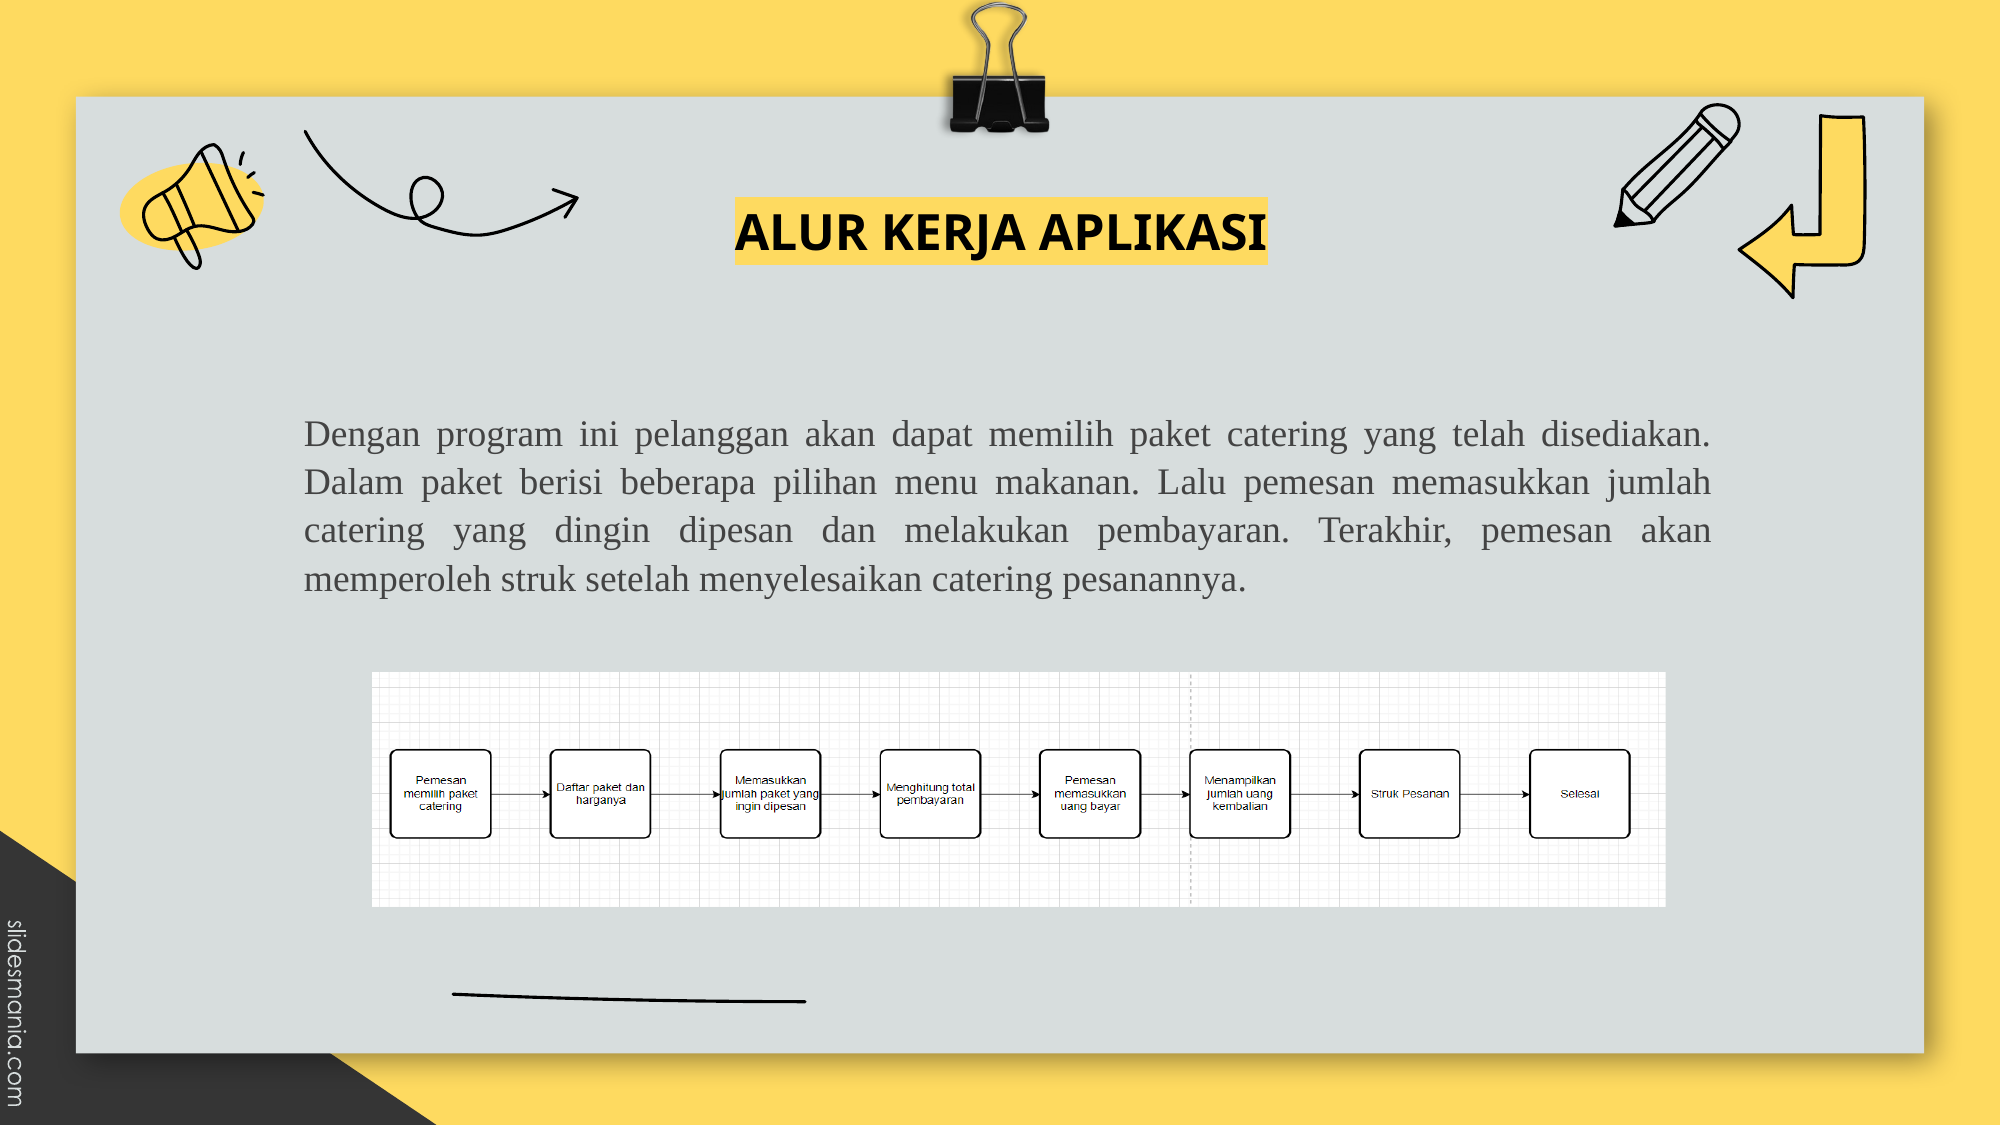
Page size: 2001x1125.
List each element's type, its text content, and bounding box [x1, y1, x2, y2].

picture [845, 0, 1154, 147]
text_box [307, 123, 576, 238]
list Dengan program ini pelanggan akan dapat memilih paket catering yang telah disediakan. Dalam paket berisi beberapa pilihan menu makanan. Lalu pemesan memasukkan jumlah catering yang dingin dipesan dan melakukan pembayaran. Terakhir, pemesan akan memperoleh struk setelah menyelesaikan catering pesanannya. [266, 385, 1734, 654]
picture [371, 672, 1666, 907]
text_box [453, 994, 806, 1002]
title ALUR KERJA APLIKASI [137, 180, 1865, 298]
